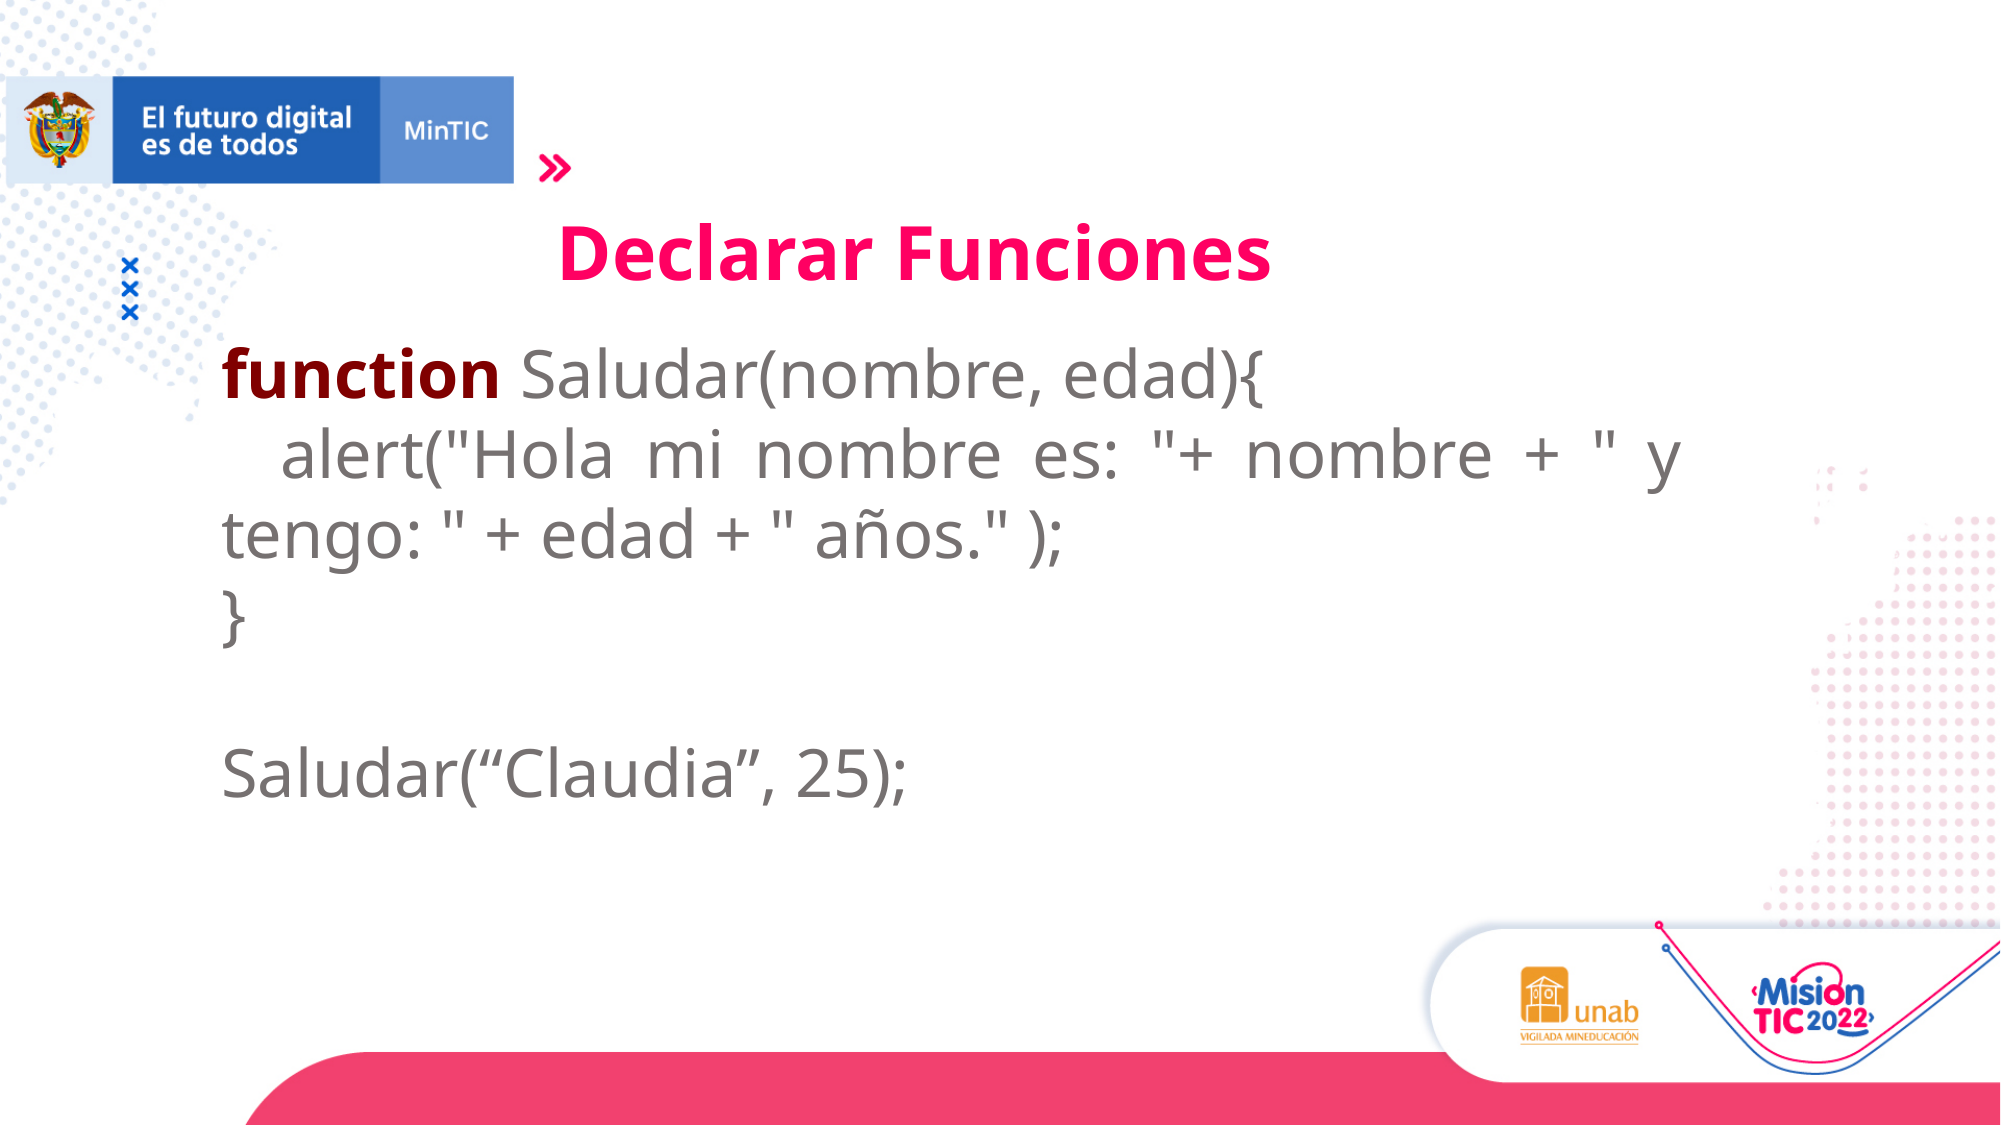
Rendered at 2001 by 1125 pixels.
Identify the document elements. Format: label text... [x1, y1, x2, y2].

text_box Declarar Funciones [206, 198, 1624, 304]
text_box function Saludar(nombre, edad){ alert("Hola mi nombre es: "+ nombre + " y tengo: " + edad + " años." ); } Saludar(“Claudia”, 25); [206, 324, 1699, 819]
picture [0, 0, 2001, 1125]
